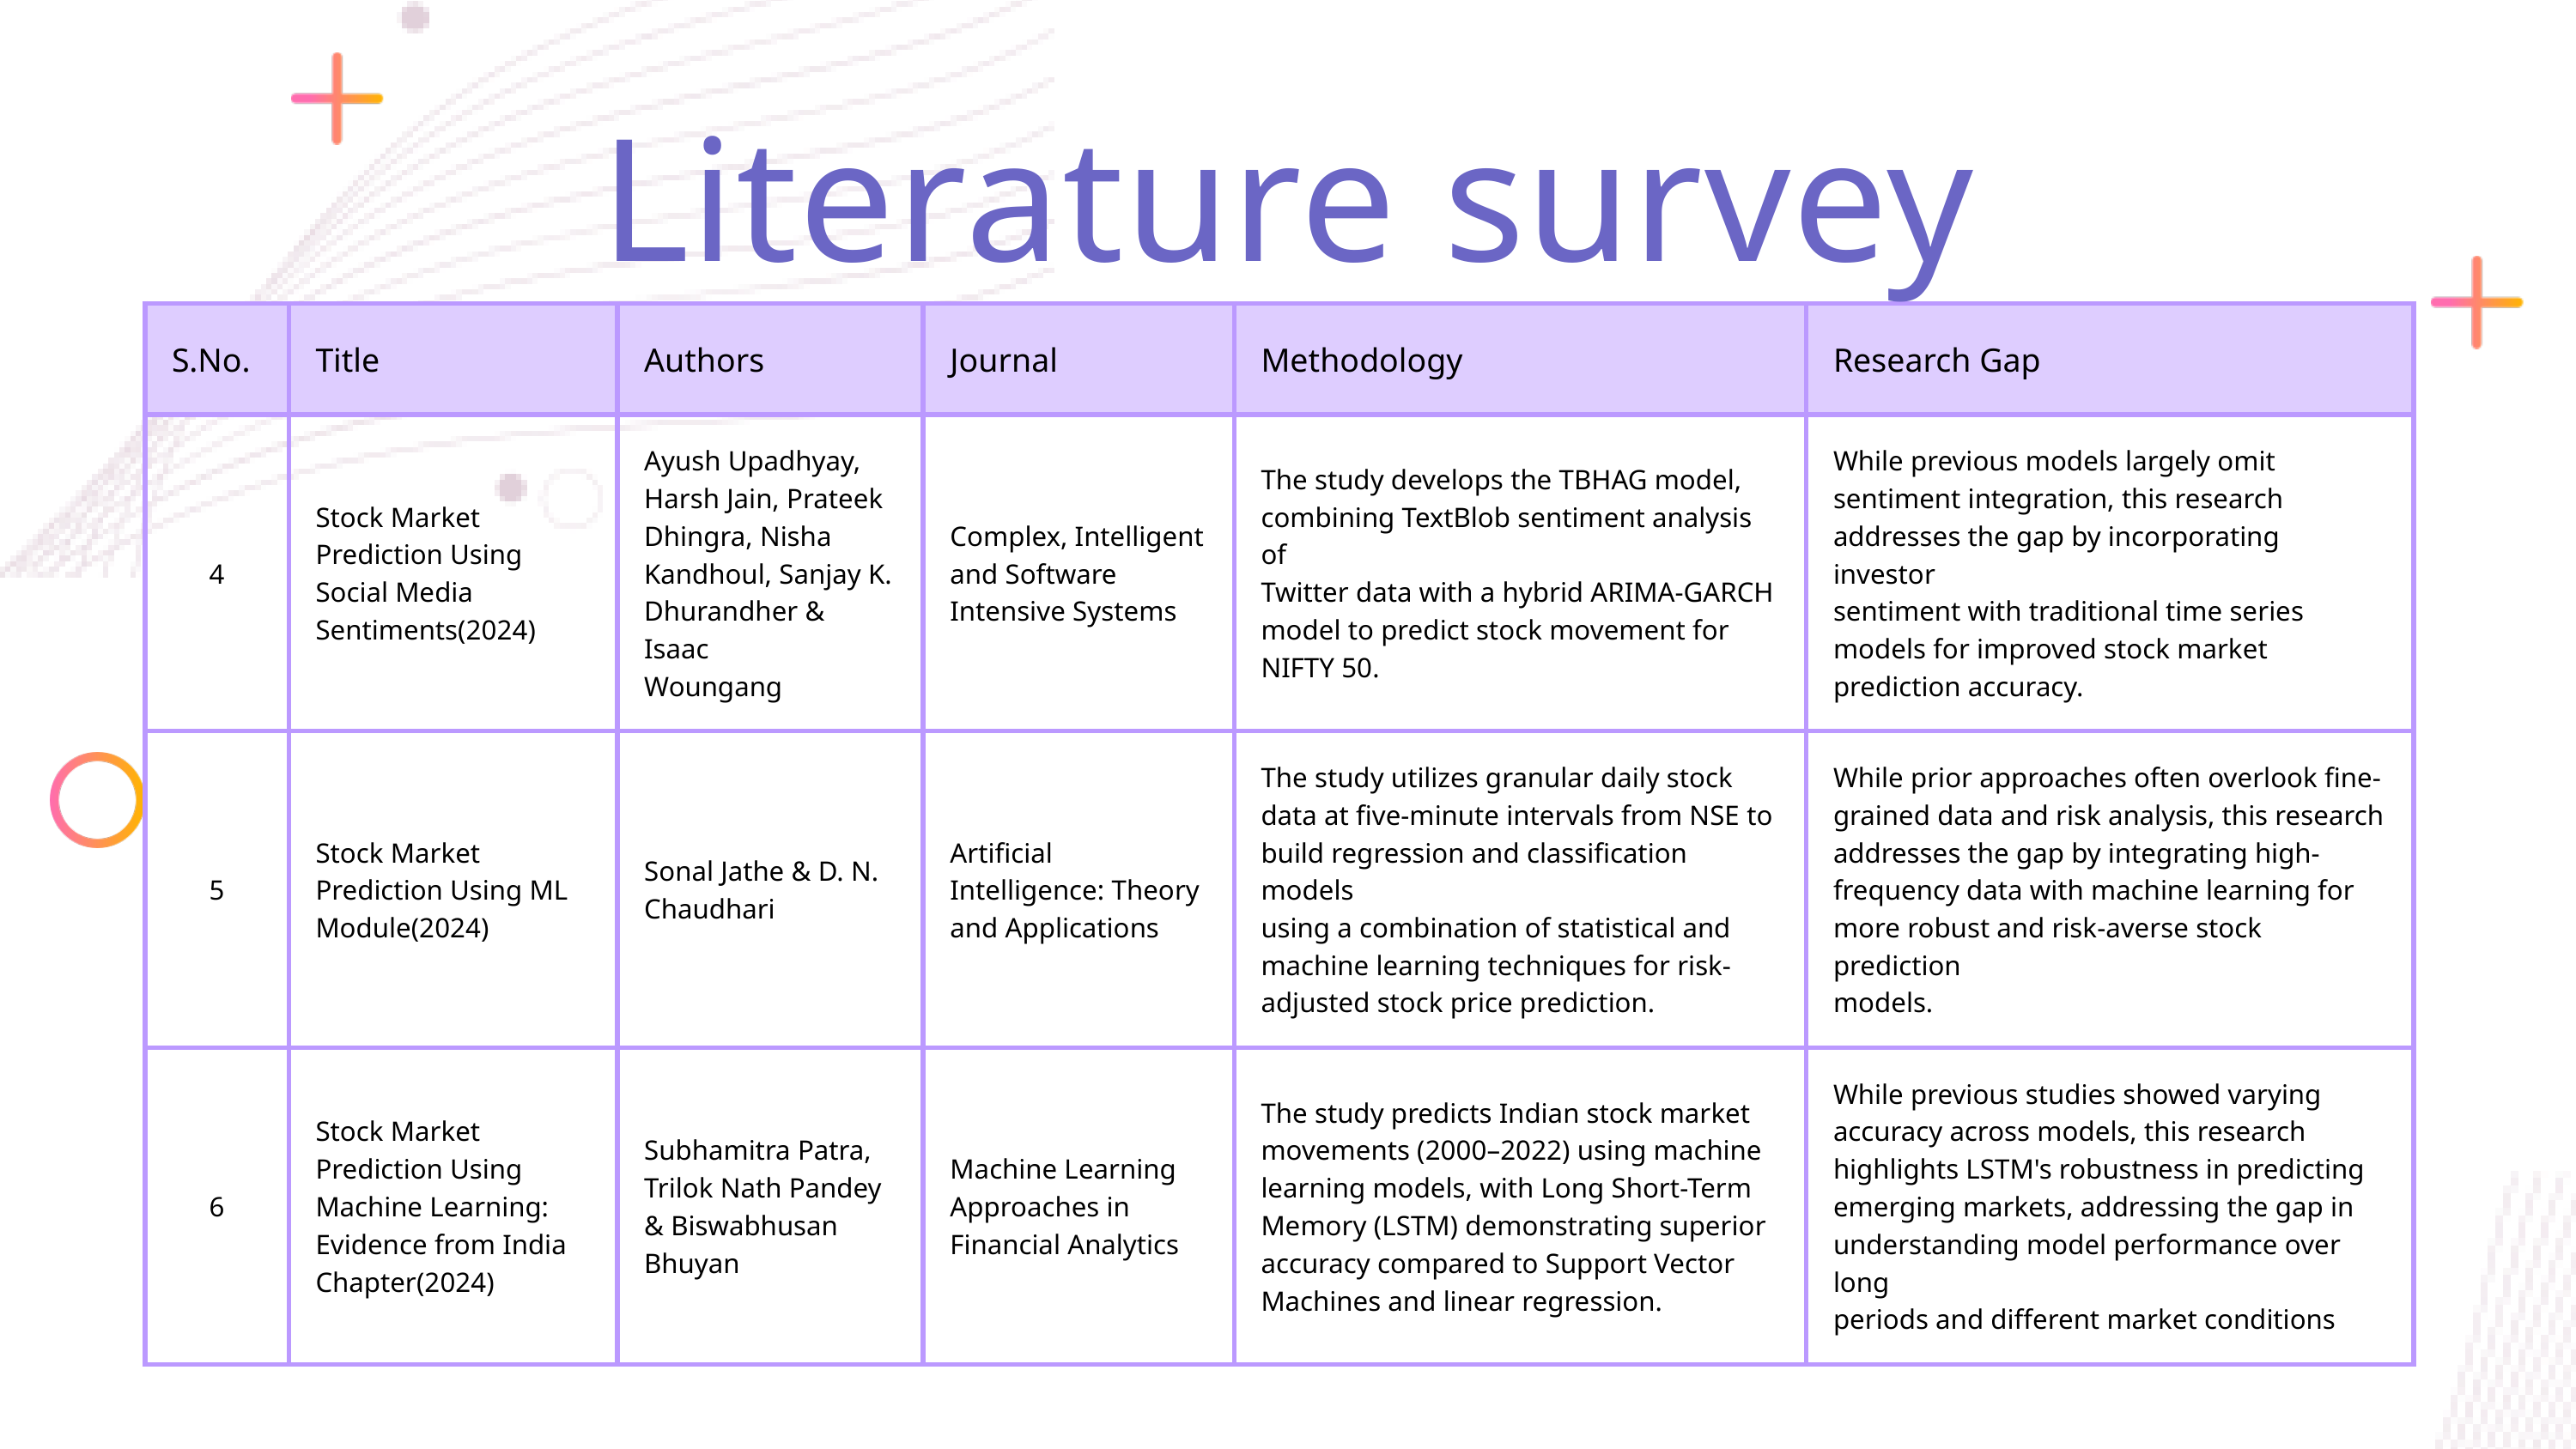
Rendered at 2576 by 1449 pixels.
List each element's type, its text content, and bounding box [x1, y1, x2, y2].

table_cell Sonal Jathe & D. N. Chaudhari [620, 733, 920, 1046]
table_cell Ayush Upadhyay, Harsh Jain, Prateek Dhingra, Nisha Kandhoul, Sanjay K. Dhurandher & Isaac Woungang [620, 417, 920, 729]
table_cell 4 [148, 417, 287, 729]
table_cell While previous models largely omit sentiment integration, this research addresses the gap by incorporating investor sentiment with traditional time series models for improved stock market prediction accuracy. [1808, 417, 2411, 729]
text_box Literature survey [337, 142, 2239, 296]
table_header Journal [926, 306, 1232, 412]
table_header Research Gap [1808, 306, 2411, 412]
text_box [1230, 1171, 2576, 1449]
table_cell The study predicts Indian stock market movements (2000–2022) using machine learning models, with Long Short-Term Memory (LSTM) demonstrating superior accuracy compared to Support Vector Machines and linear regression. [1236, 1050, 1804, 1362]
table_cell Subhamitra Patra, Trilok Nath Pandey & Biswabhusan Bhuyan [620, 1050, 920, 1362]
text_box [291, 52, 384, 145]
table_cell The study develops the TBHAG model, combining TextBlob sentiment analysis of Twitter data with a hybrid ARIMA-GARCH model to predict stock movement for NIFTY 50. [1236, 417, 1804, 729]
text_box [50, 752, 143, 848]
text_box [2431, 256, 2524, 349]
text_box [0, 0, 1054, 578]
table_cell While prior approaches often overlook fine- grained data and risk analysis, this research addresses the gap by integrating high- frequency data with machine learning for more robust and risk-averse stock prediction models. [1808, 733, 2411, 1046]
table_cell 5 [148, 733, 287, 1046]
table_cell Machine Learning Approaches in Financial Analytics [926, 1050, 1232, 1362]
table_cell The study utilizes granular daily stock data at five-minute intervals from NSE to build regression and classification models using a combination of statistical and machine learning techniques for risk- adjusted stock price prediction. [1236, 733, 1804, 1046]
table_cell Complex, Intelligent and Software Intensive Systems [926, 417, 1232, 729]
table_cell Stock Market Prediction Using Social Media Sentiments(2024) [291, 417, 615, 729]
table_header Title [291, 306, 615, 412]
table_header Methodology [1236, 306, 1804, 412]
table_cell Stock Market Prediction Using Machine Learning: Evidence from India Chapter(2024) [291, 1050, 615, 1362]
table_cell Stock Market Prediction Using ML Module(2024) [291, 733, 615, 1046]
table_header S.No. [148, 306, 287, 412]
table_header Authors [620, 306, 920, 412]
table_cell While previous studies showed varying accuracy across models, this research highlights LSTM's robustness in predicting emerging markets, addressing the gap in understanding model performance over long periods and different market conditions [1808, 1050, 2411, 1362]
table_cell Artificial Intelligence: Theory and Applications [926, 733, 1232, 1046]
table_cell 6 [148, 1050, 287, 1362]
